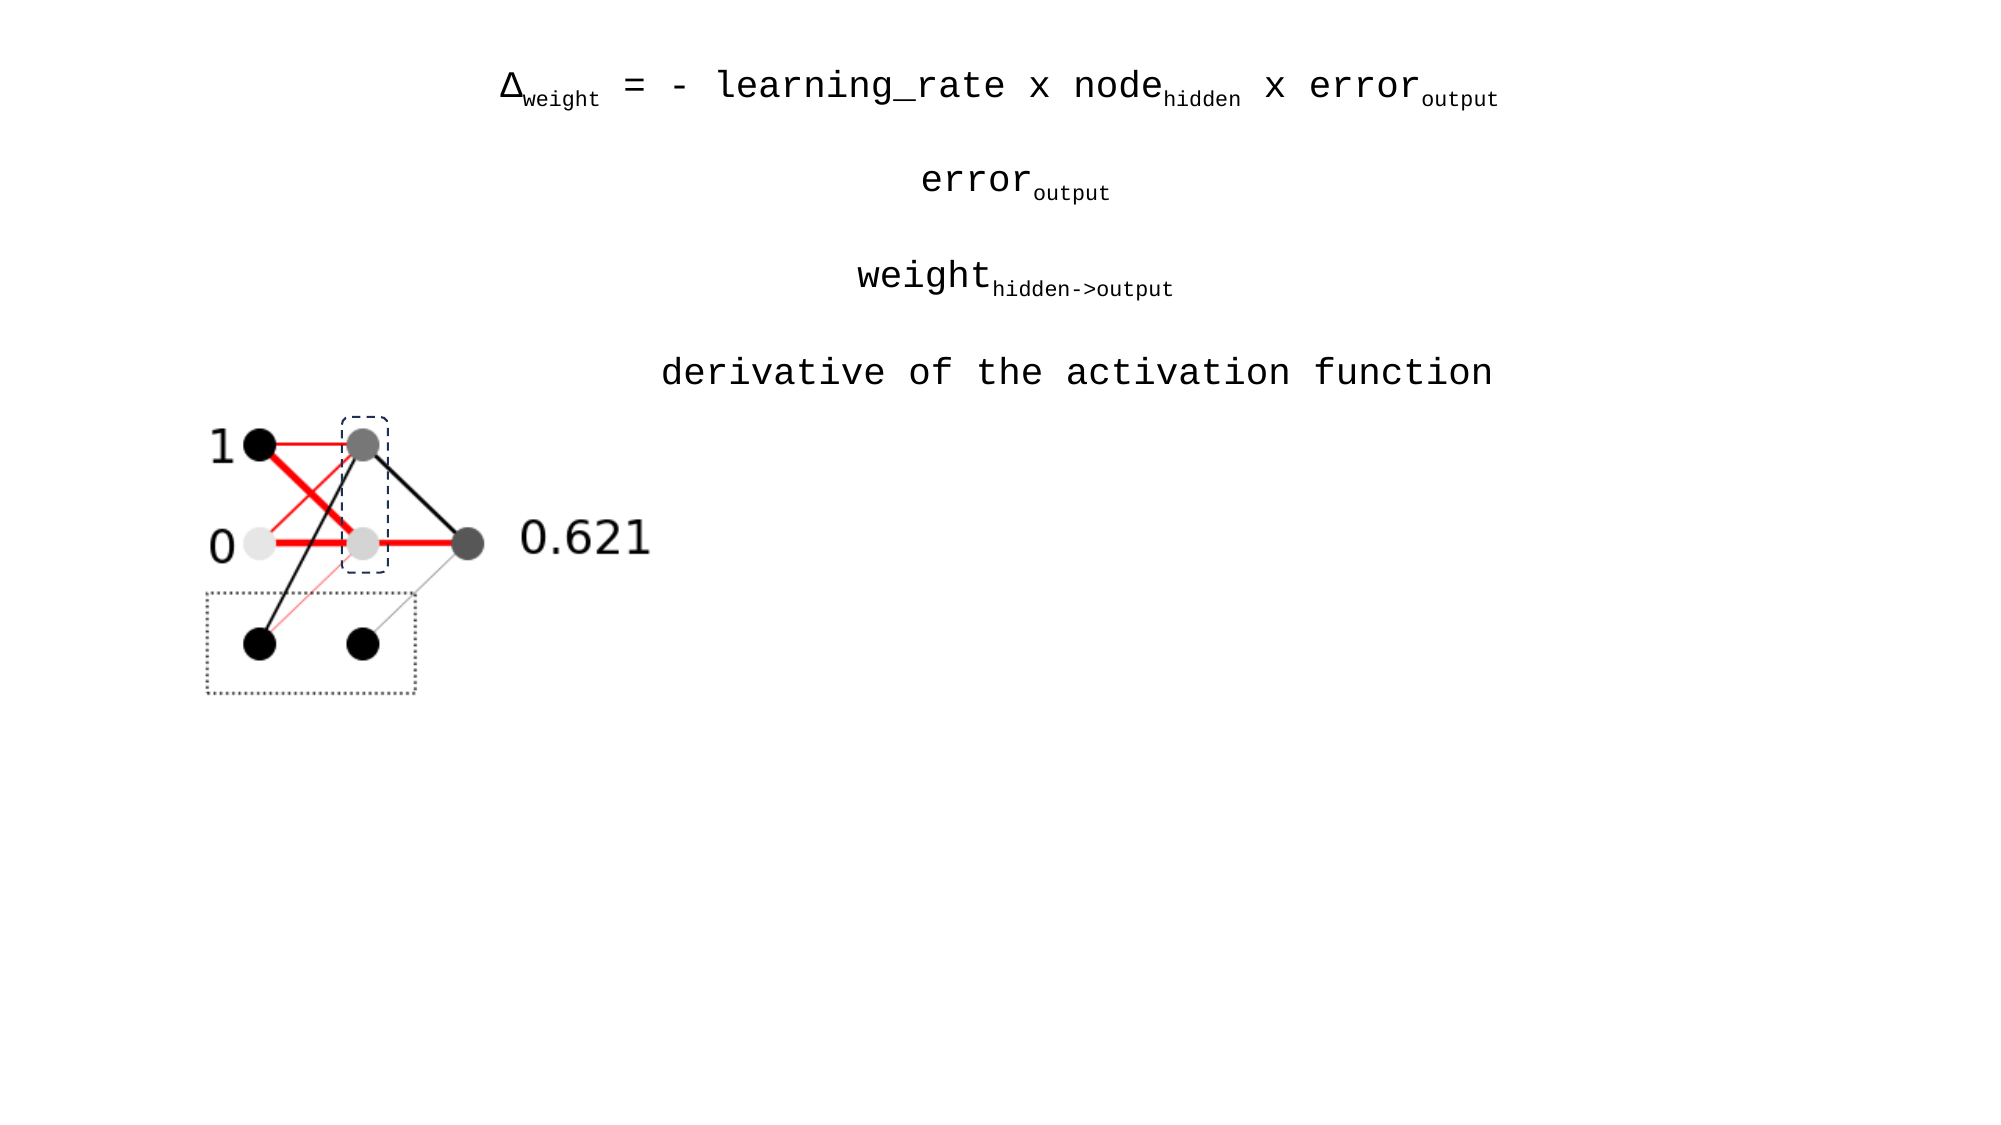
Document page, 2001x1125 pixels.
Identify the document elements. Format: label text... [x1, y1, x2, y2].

text_box derivative of the activation function [617, 339, 1537, 400]
picture [180, 399, 669, 725]
text_box erroroutput weighthidden->output [783, 146, 1271, 309]
text_box Δweight = - learning_rate x nodehidden x erroroutput [485, 52, 1515, 119]
